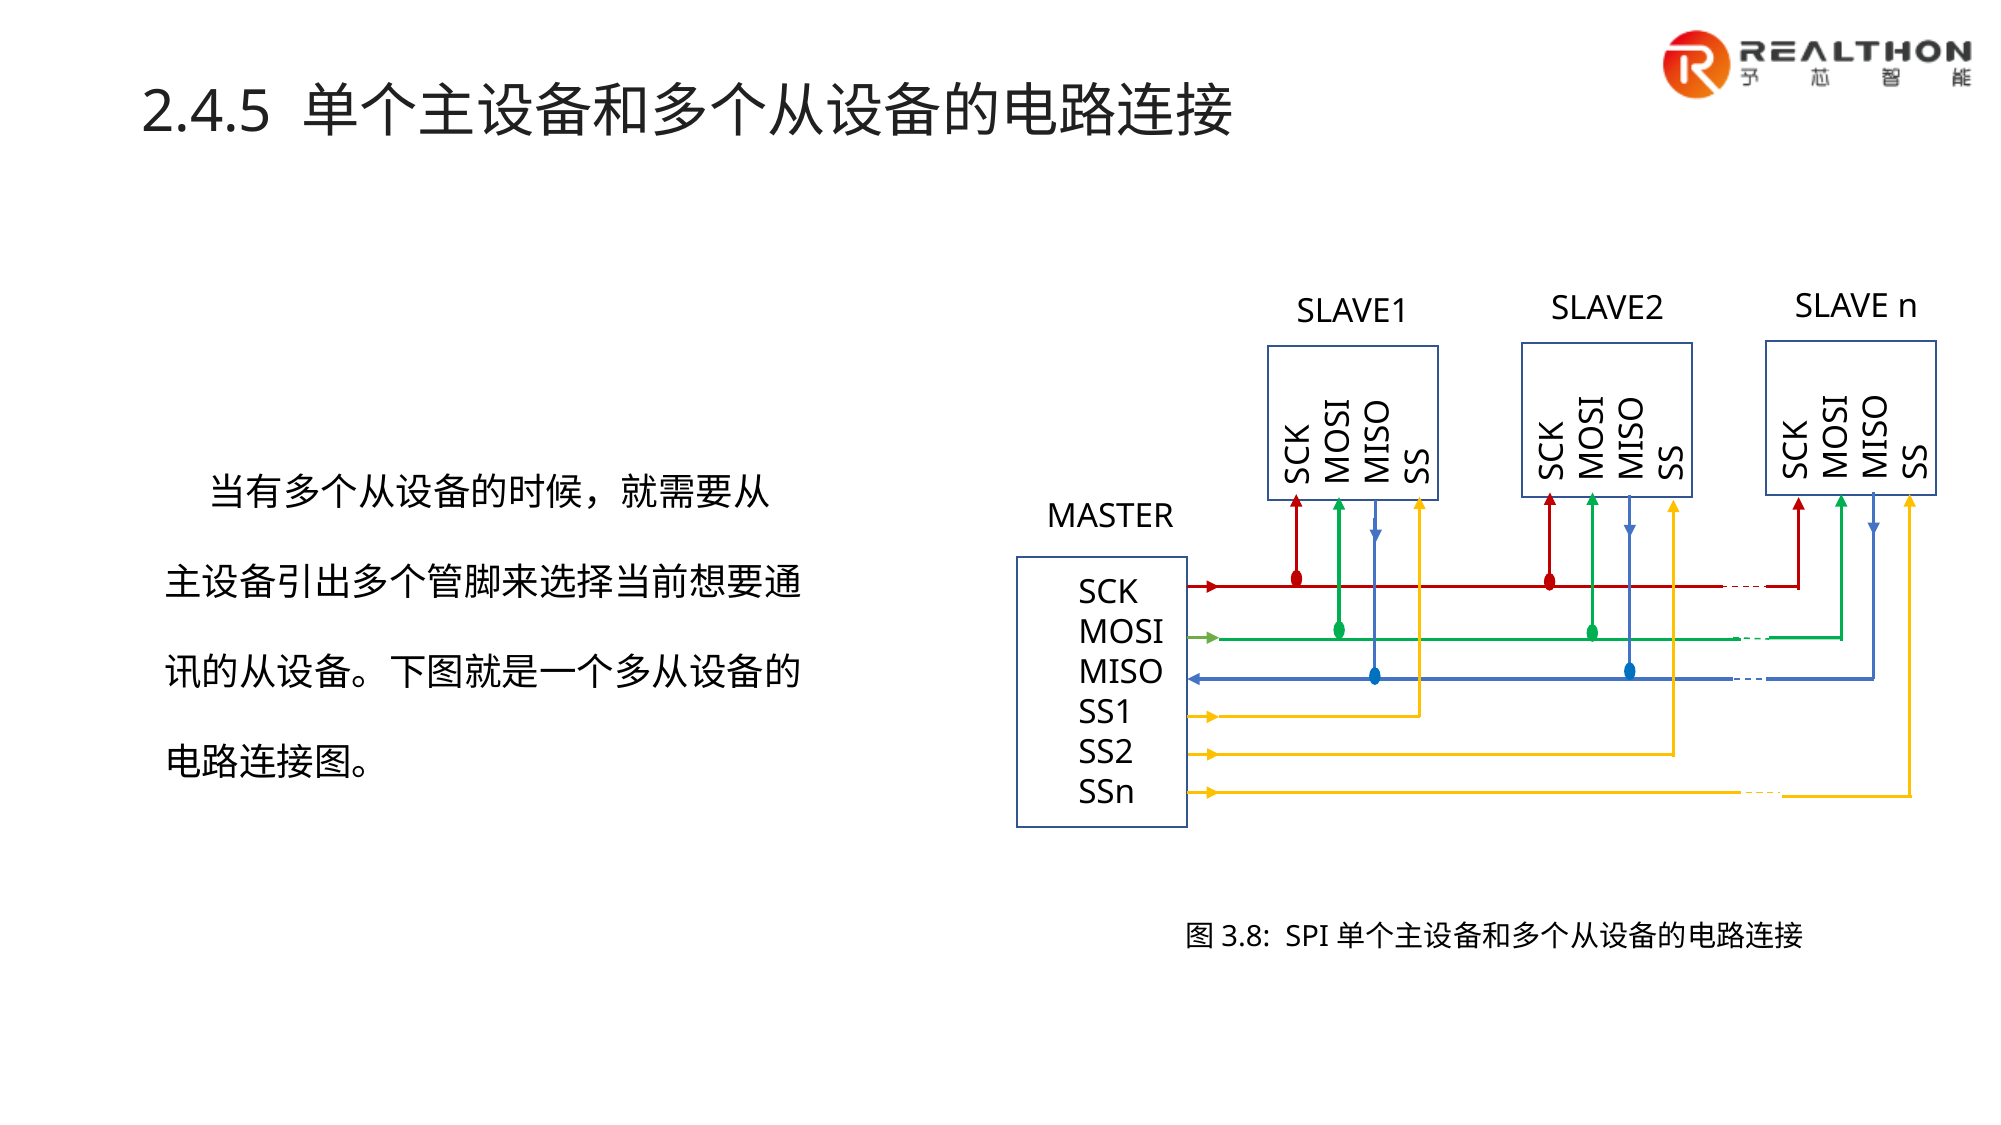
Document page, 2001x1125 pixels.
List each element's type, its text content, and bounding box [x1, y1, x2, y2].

text_box 图3.8: SPI单个主设备和多个从设备的电路连接 [1142, 910, 1848, 960]
text_box [1375, 667, 1381, 678]
text_box MASTER [1031, 487, 1220, 542]
text_box [1586, 624, 1599, 639]
text_box SLAVE2 [1536, 278, 1724, 334]
text_box SCK MOSI MISO SS [1268, 366, 1443, 500]
text_box [1765, 340, 1937, 496]
text_box [1624, 662, 1629, 678]
text_box [1267, 345, 1439, 501]
picture [1640, 0, 2000, 128]
text_box SLAVE1 [1281, 281, 1470, 337]
text_box [1543, 573, 1556, 586]
text_box SCK MOSI MISO SS [1522, 363, 1697, 497]
text_box 当有多个从设备的时候，就需要从主设备引出多个管脚来选择当前想要通讯的从设备。下图就是一个多从设备的电路连接图。 [149, 415, 820, 791]
text_box SCK MOSI MISO SS1 SS2 SSn [1063, 563, 1188, 818]
list 2.4.5 单个主设备和多个从设备的电路连接 [126, 56, 1498, 170]
text_box [1333, 621, 1345, 639]
text_box [1016, 556, 1188, 828]
text_box SCK MOSI MISO SS [1766, 361, 1941, 496]
text_box [1369, 680, 1380, 685]
text_box SLAVE n [1780, 277, 1968, 332]
text_box [1545, 587, 1555, 591]
text_box [1521, 342, 1693, 498]
text_box [1630, 662, 1636, 678]
text_box [1290, 570, 1296, 586]
text_box [1297, 570, 1303, 586]
text_box [1369, 667, 1374, 678]
